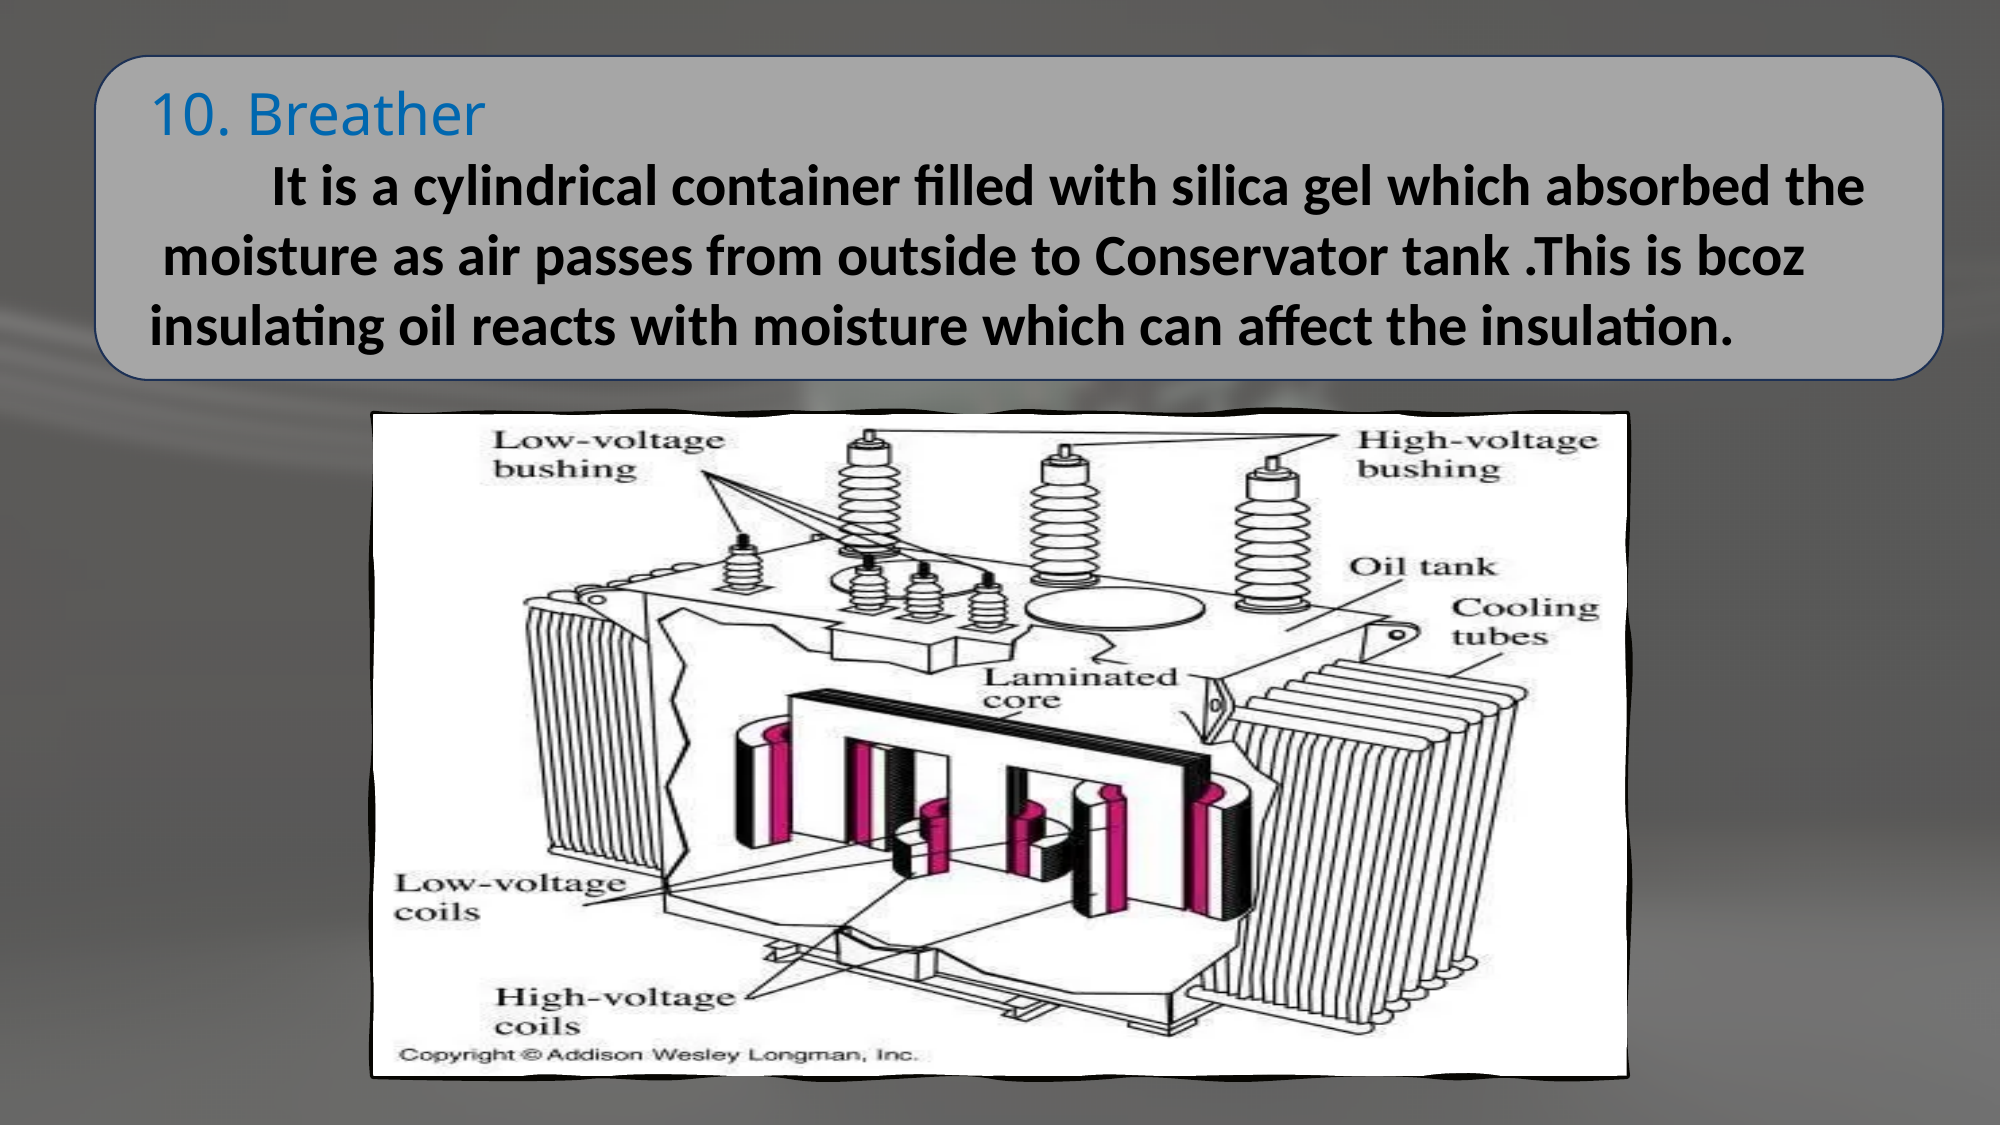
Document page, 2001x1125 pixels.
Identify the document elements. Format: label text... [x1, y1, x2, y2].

text_box [93, 54, 1929, 381]
picture [373, 414, 1627, 1076]
text_box 10. Breather It is a cylindrical container filled with silica gel which absorbed the moisture as air passes from outside to Conservator tank .This is bcoz insulating oil reacts with moisture which can affect the insulation. [135, 69, 1944, 365]
